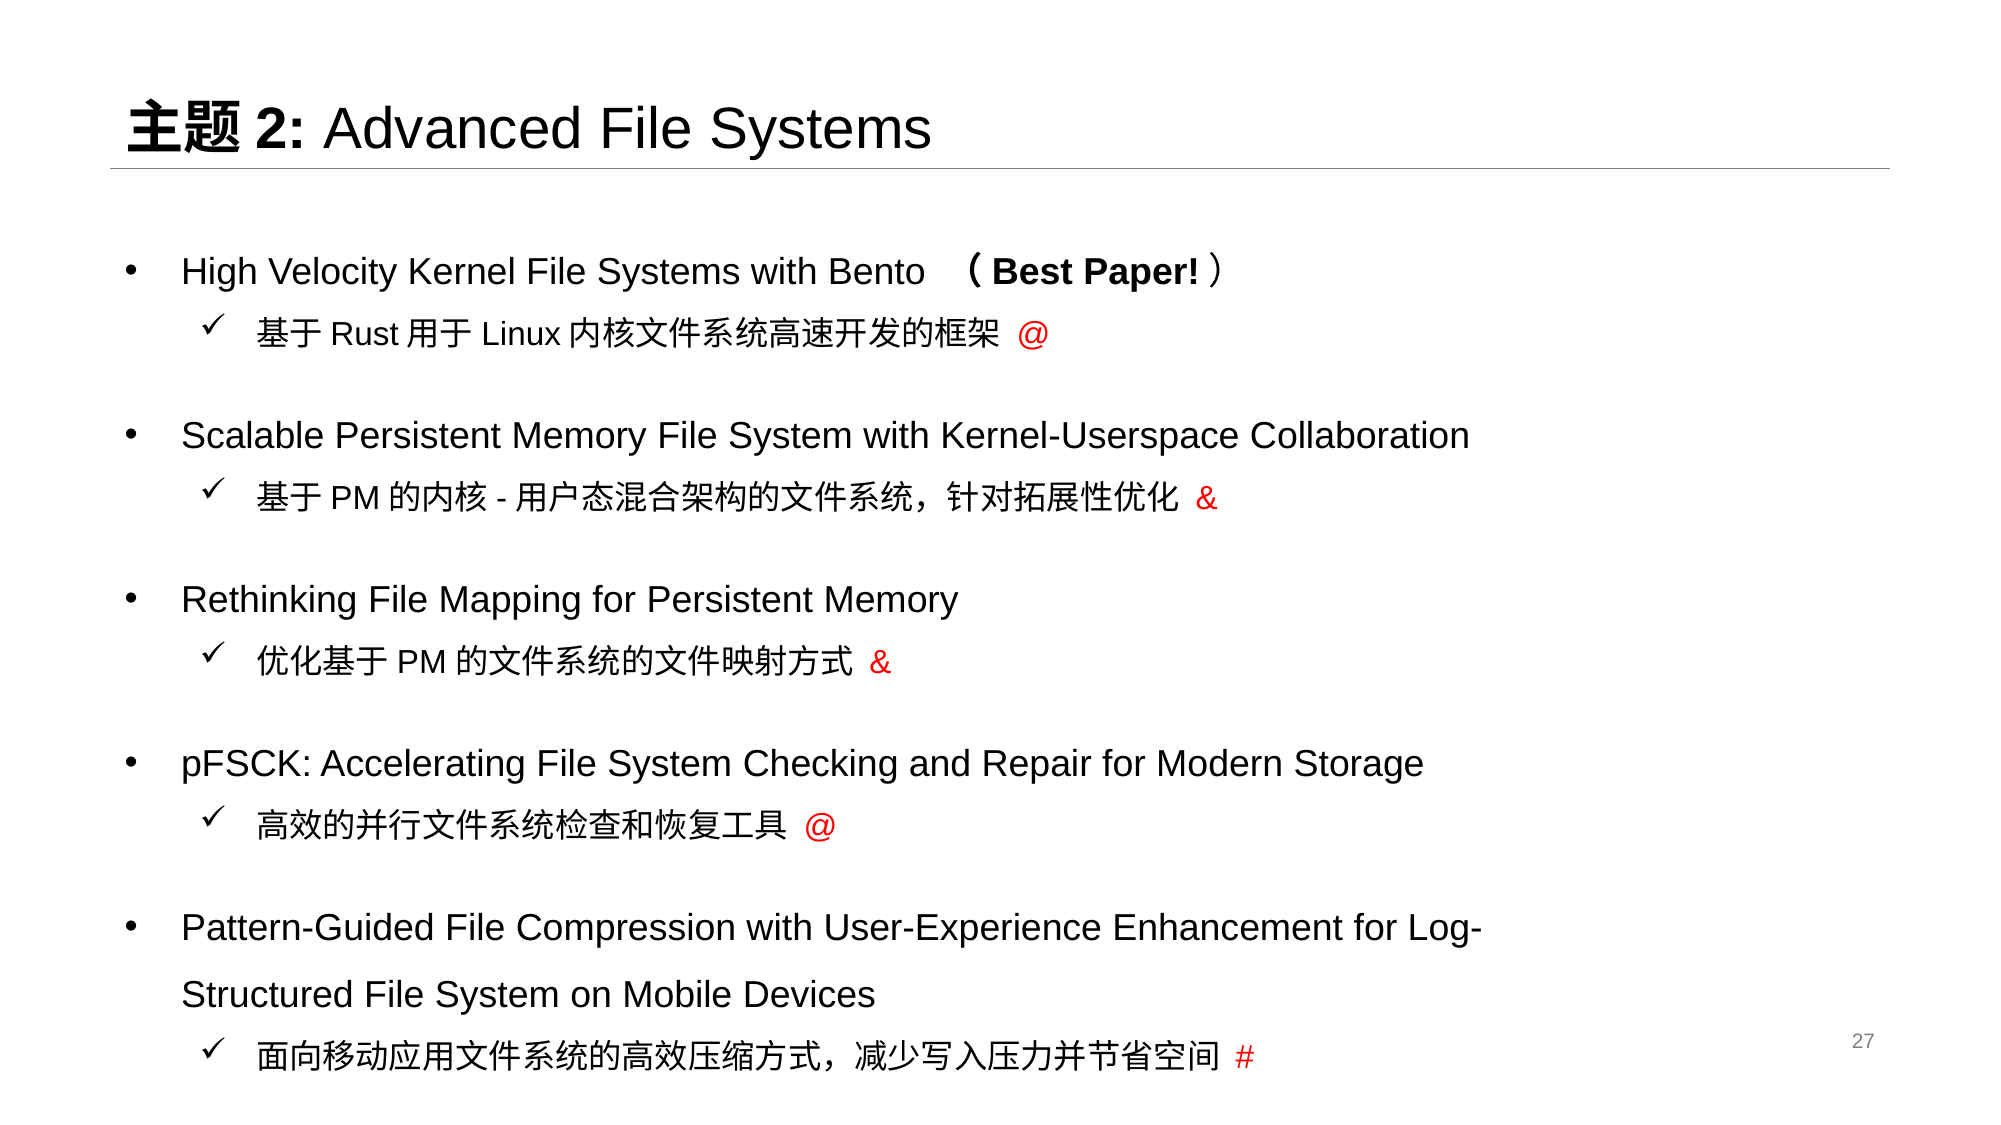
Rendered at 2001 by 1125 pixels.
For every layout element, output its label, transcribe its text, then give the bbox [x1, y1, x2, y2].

text_box High Velocity Kernel File Systems with Bento （Best Paper!） 基于Rust用于Linux内核文件系统高速开发的框架 @ [109, 217, 1794, 360]
text_box Pattern-Guided File Compression with User-Experience Enhancement for Log-Structured File System on Mobile Devices 面向移动应用文件系统的高效压缩方式，减少写入压力并节省空间 # [109, 872, 1617, 1083]
text_box Rethinking File Mapping for Persistent Memory 优化基于PM的文件系统的文件映射方式 & [109, 545, 1617, 688]
title 主题2: Advanced File Systems [109, 0, 1890, 169]
slide_number 27 [1617, 1023, 1890, 1058]
text_box Scalable Persistent Memory File System with Kernel-Userspace Collaboration 基于PM的内核-用户态混合架构的文件系统，针对拓展性优化 & [109, 381, 1617, 524]
text_box pFSCK: Accelerating File System Checking and Repair for Modern Storage 高效的并行文件系统检查和恢复工具 @ [109, 709, 1617, 852]
